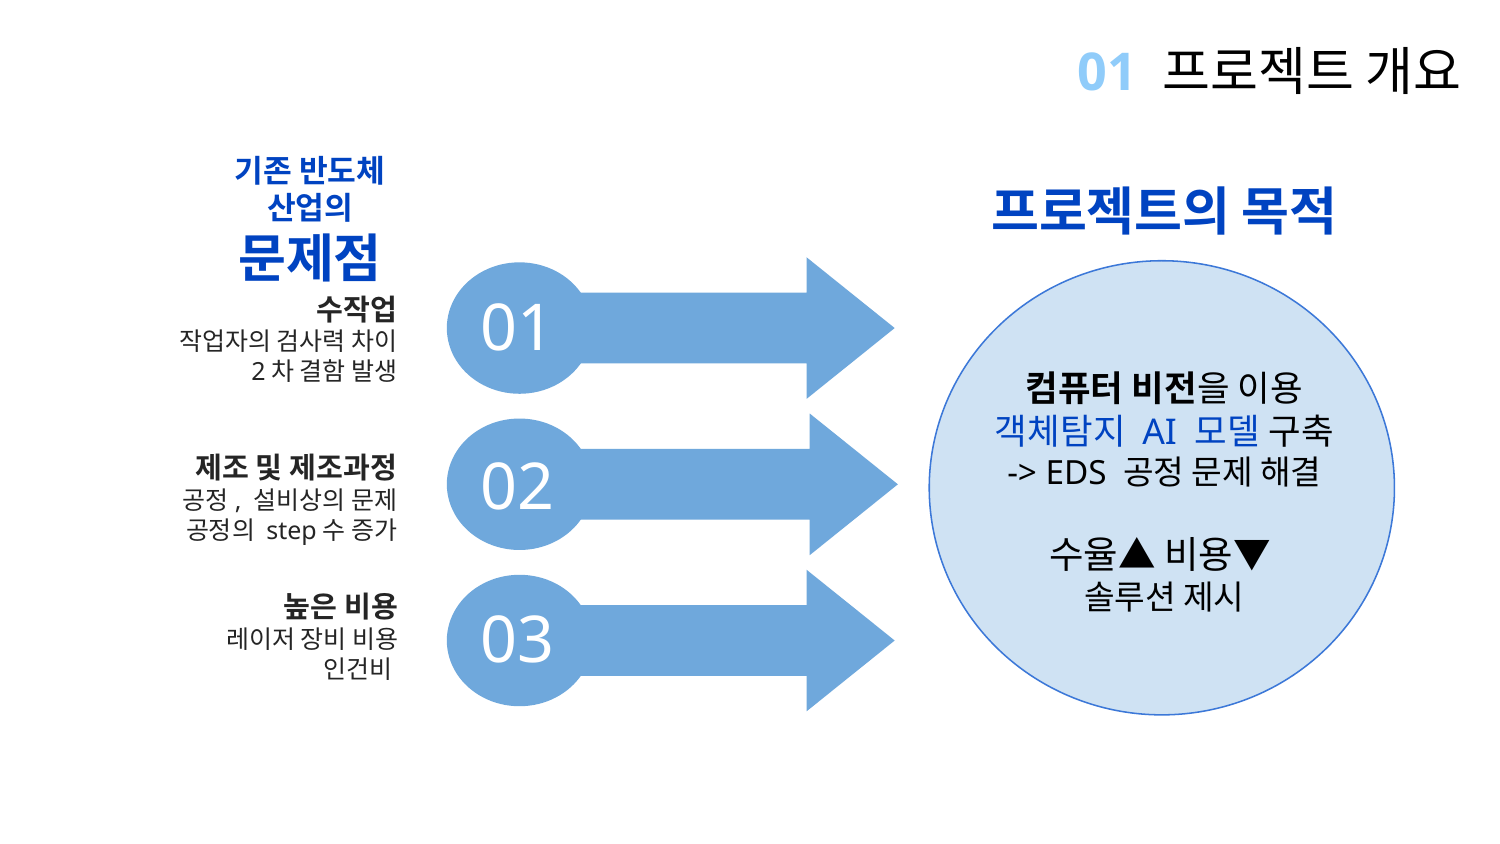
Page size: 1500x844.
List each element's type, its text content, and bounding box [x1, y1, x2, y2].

list 높은 비용 레이저 장비 비용 인건비 [133, 573, 414, 709]
text_box [982, 632, 1342, 715]
text_box 제조 및 제조과정 공정, 설비상의 문제 공정의 step수 증가 [133, 434, 413, 535]
text_box [976, 260, 1348, 351]
text_box 프로젝트의 목적 [974, 163, 1355, 257]
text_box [446, 256, 895, 400]
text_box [446, 569, 895, 712]
text_box 수작업 작업자의 검사력 차이 2차 결함 발생 [133, 275, 413, 381]
title 01 프로젝트 개요 [898, 9, 1477, 116]
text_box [446, 413, 899, 556]
text_box 기존 반도체 산업의 문제점 [186, 136, 435, 304]
text_box 컴퓨터 비전을 이용 객체탐지 AI 모델 구축 -> EDS 공정 문제 해결 수율▲ 비용▼ 솔루션 제시 [902, 351, 1426, 632]
